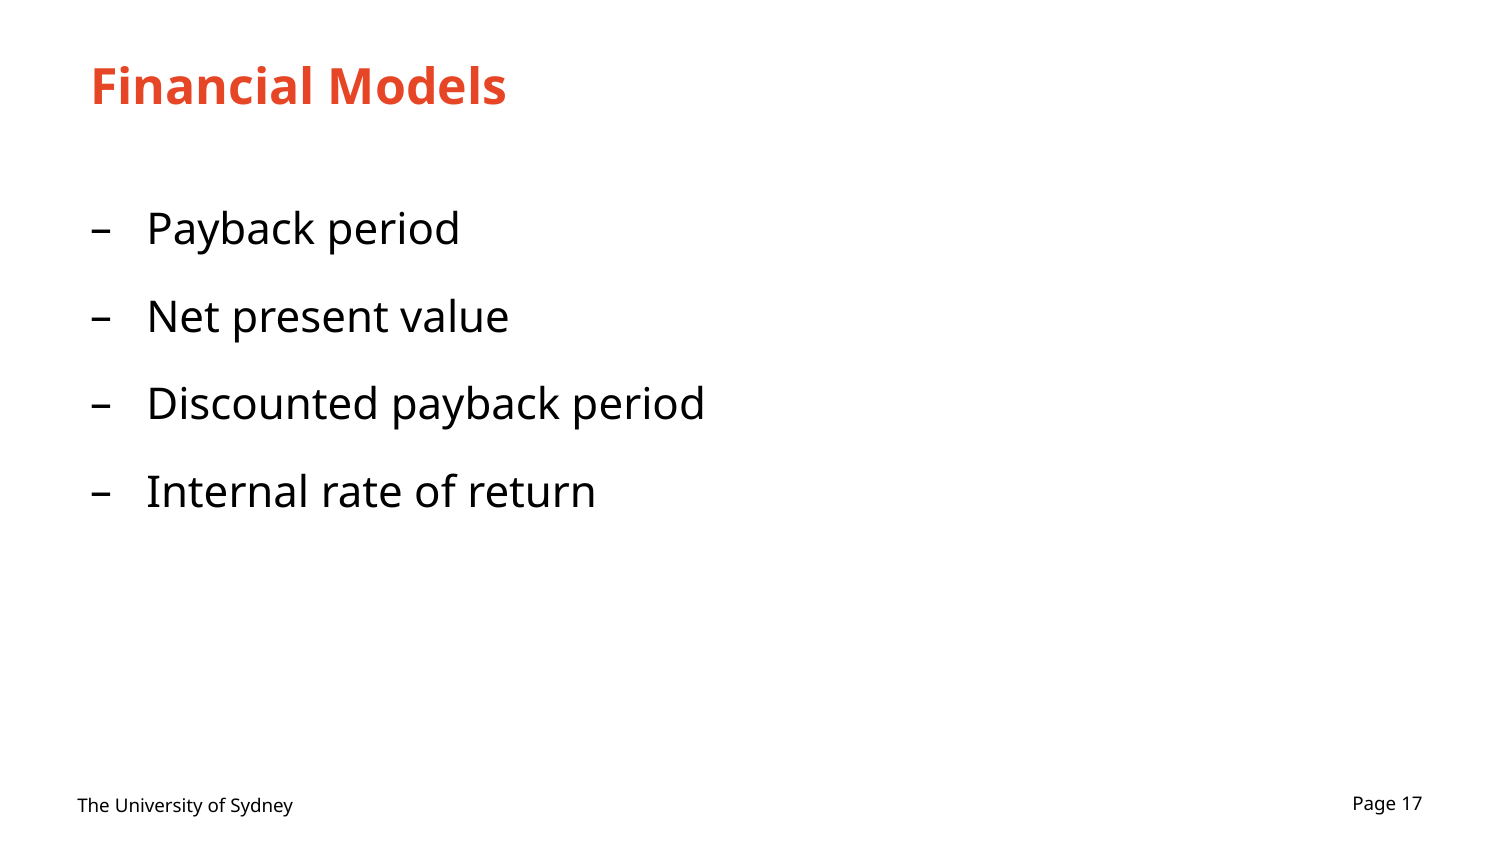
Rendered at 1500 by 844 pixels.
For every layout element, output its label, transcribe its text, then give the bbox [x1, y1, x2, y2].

list Payback period Net present value Discounted payback period Internal rate of return [75, 167, 1425, 754]
title Financial Models [75, 14, 1425, 155]
